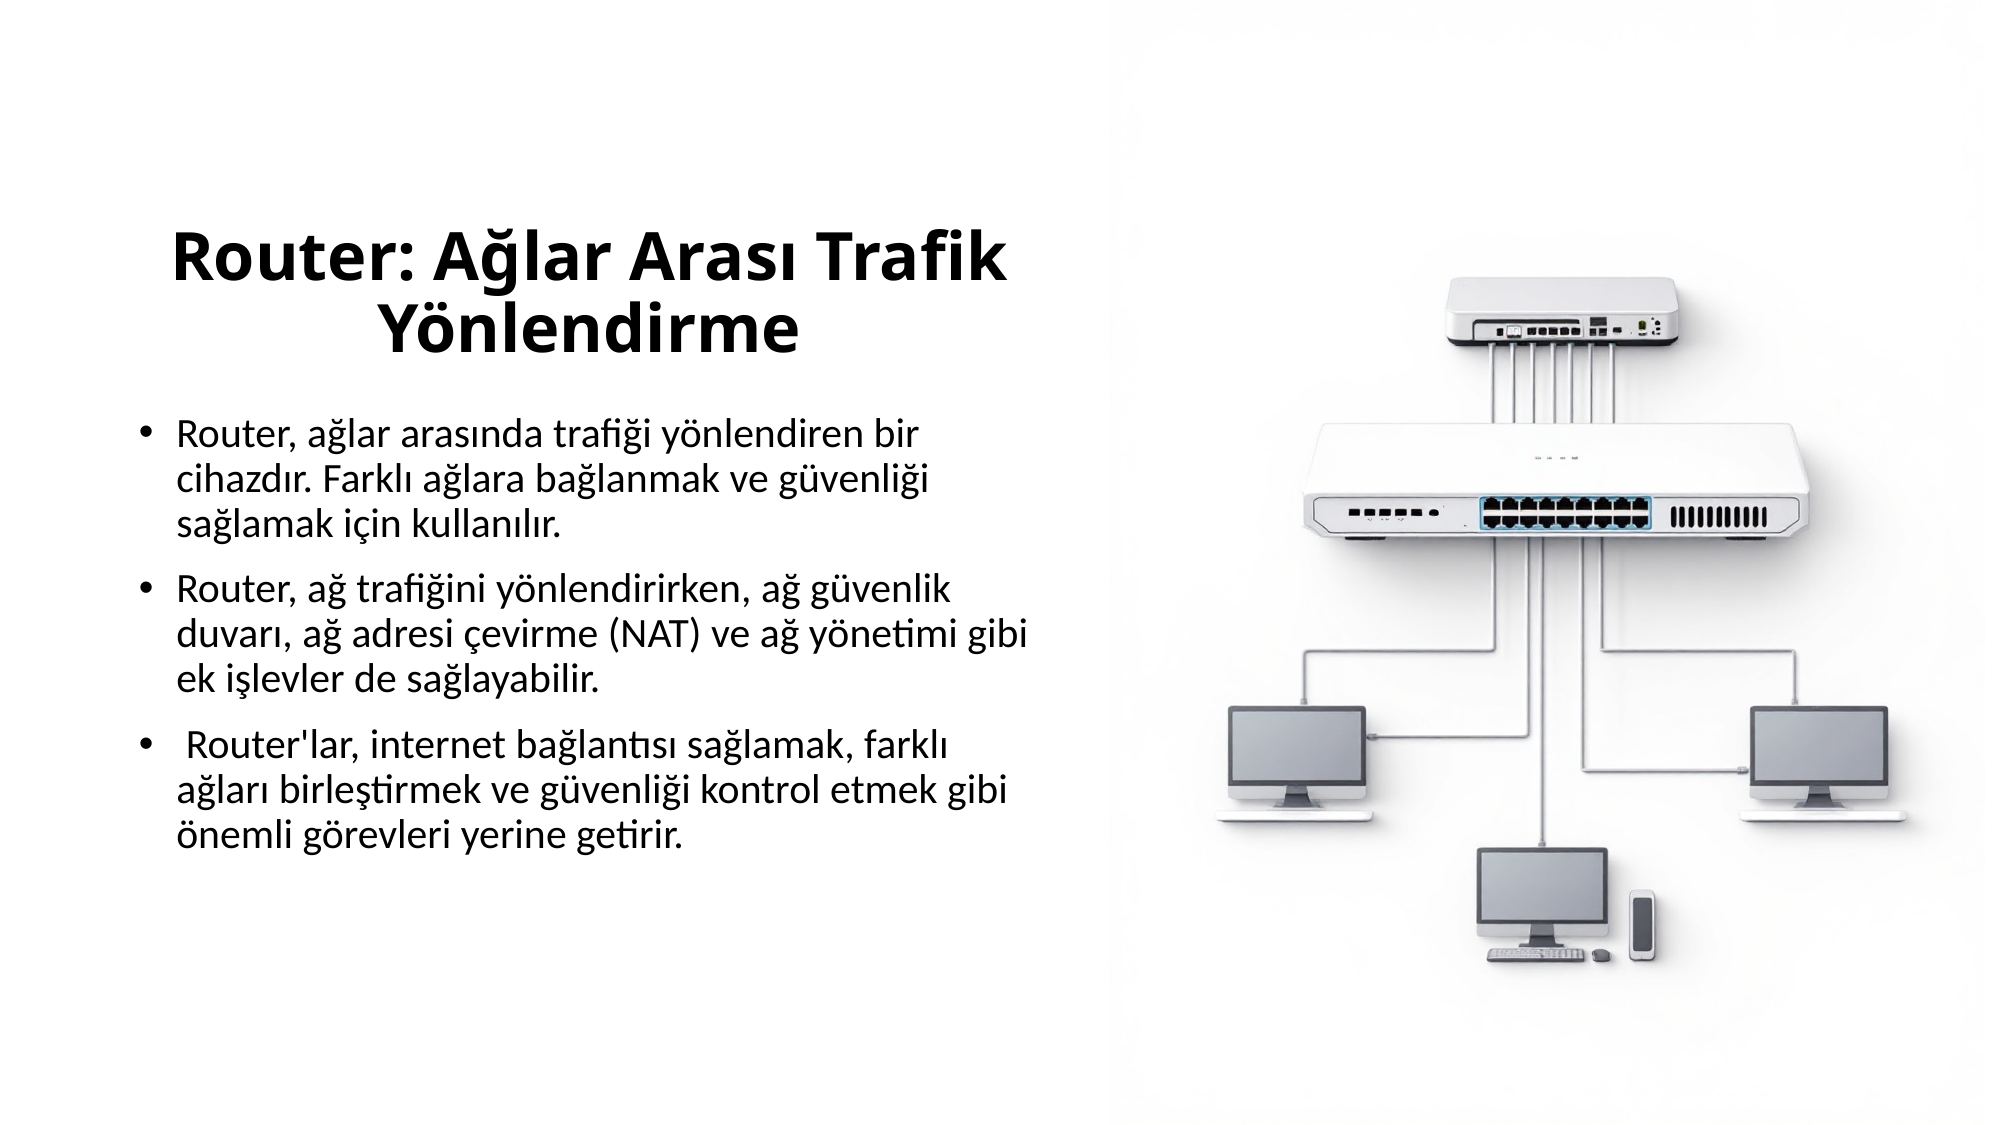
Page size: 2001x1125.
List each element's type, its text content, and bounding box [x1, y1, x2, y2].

list Router, ağlar arasında trafiği yönlendiren bir cihazdır. Farklı ağlara bağlanmak ve güvenliği sağlamak için kullanılır. Router, ağ trafiğini yönlendirirken, ağ güvenlik duvarı, ağ adresi çevirme (NAT) ve ağ yönetimi gibi ek işlevler de sağlayabilir. Router'lar, internet bağlantısı sağlamak, farklı ağları birleştirmek ve güvenliği kontrol etmek gibi önemli görevleri yerine getirir. [123, 403, 1055, 931]
title Router: Ağlar Arası Trafik Yönlendirme [53, 186, 1109, 404]
picture [1109, 0, 1985, 1125]
